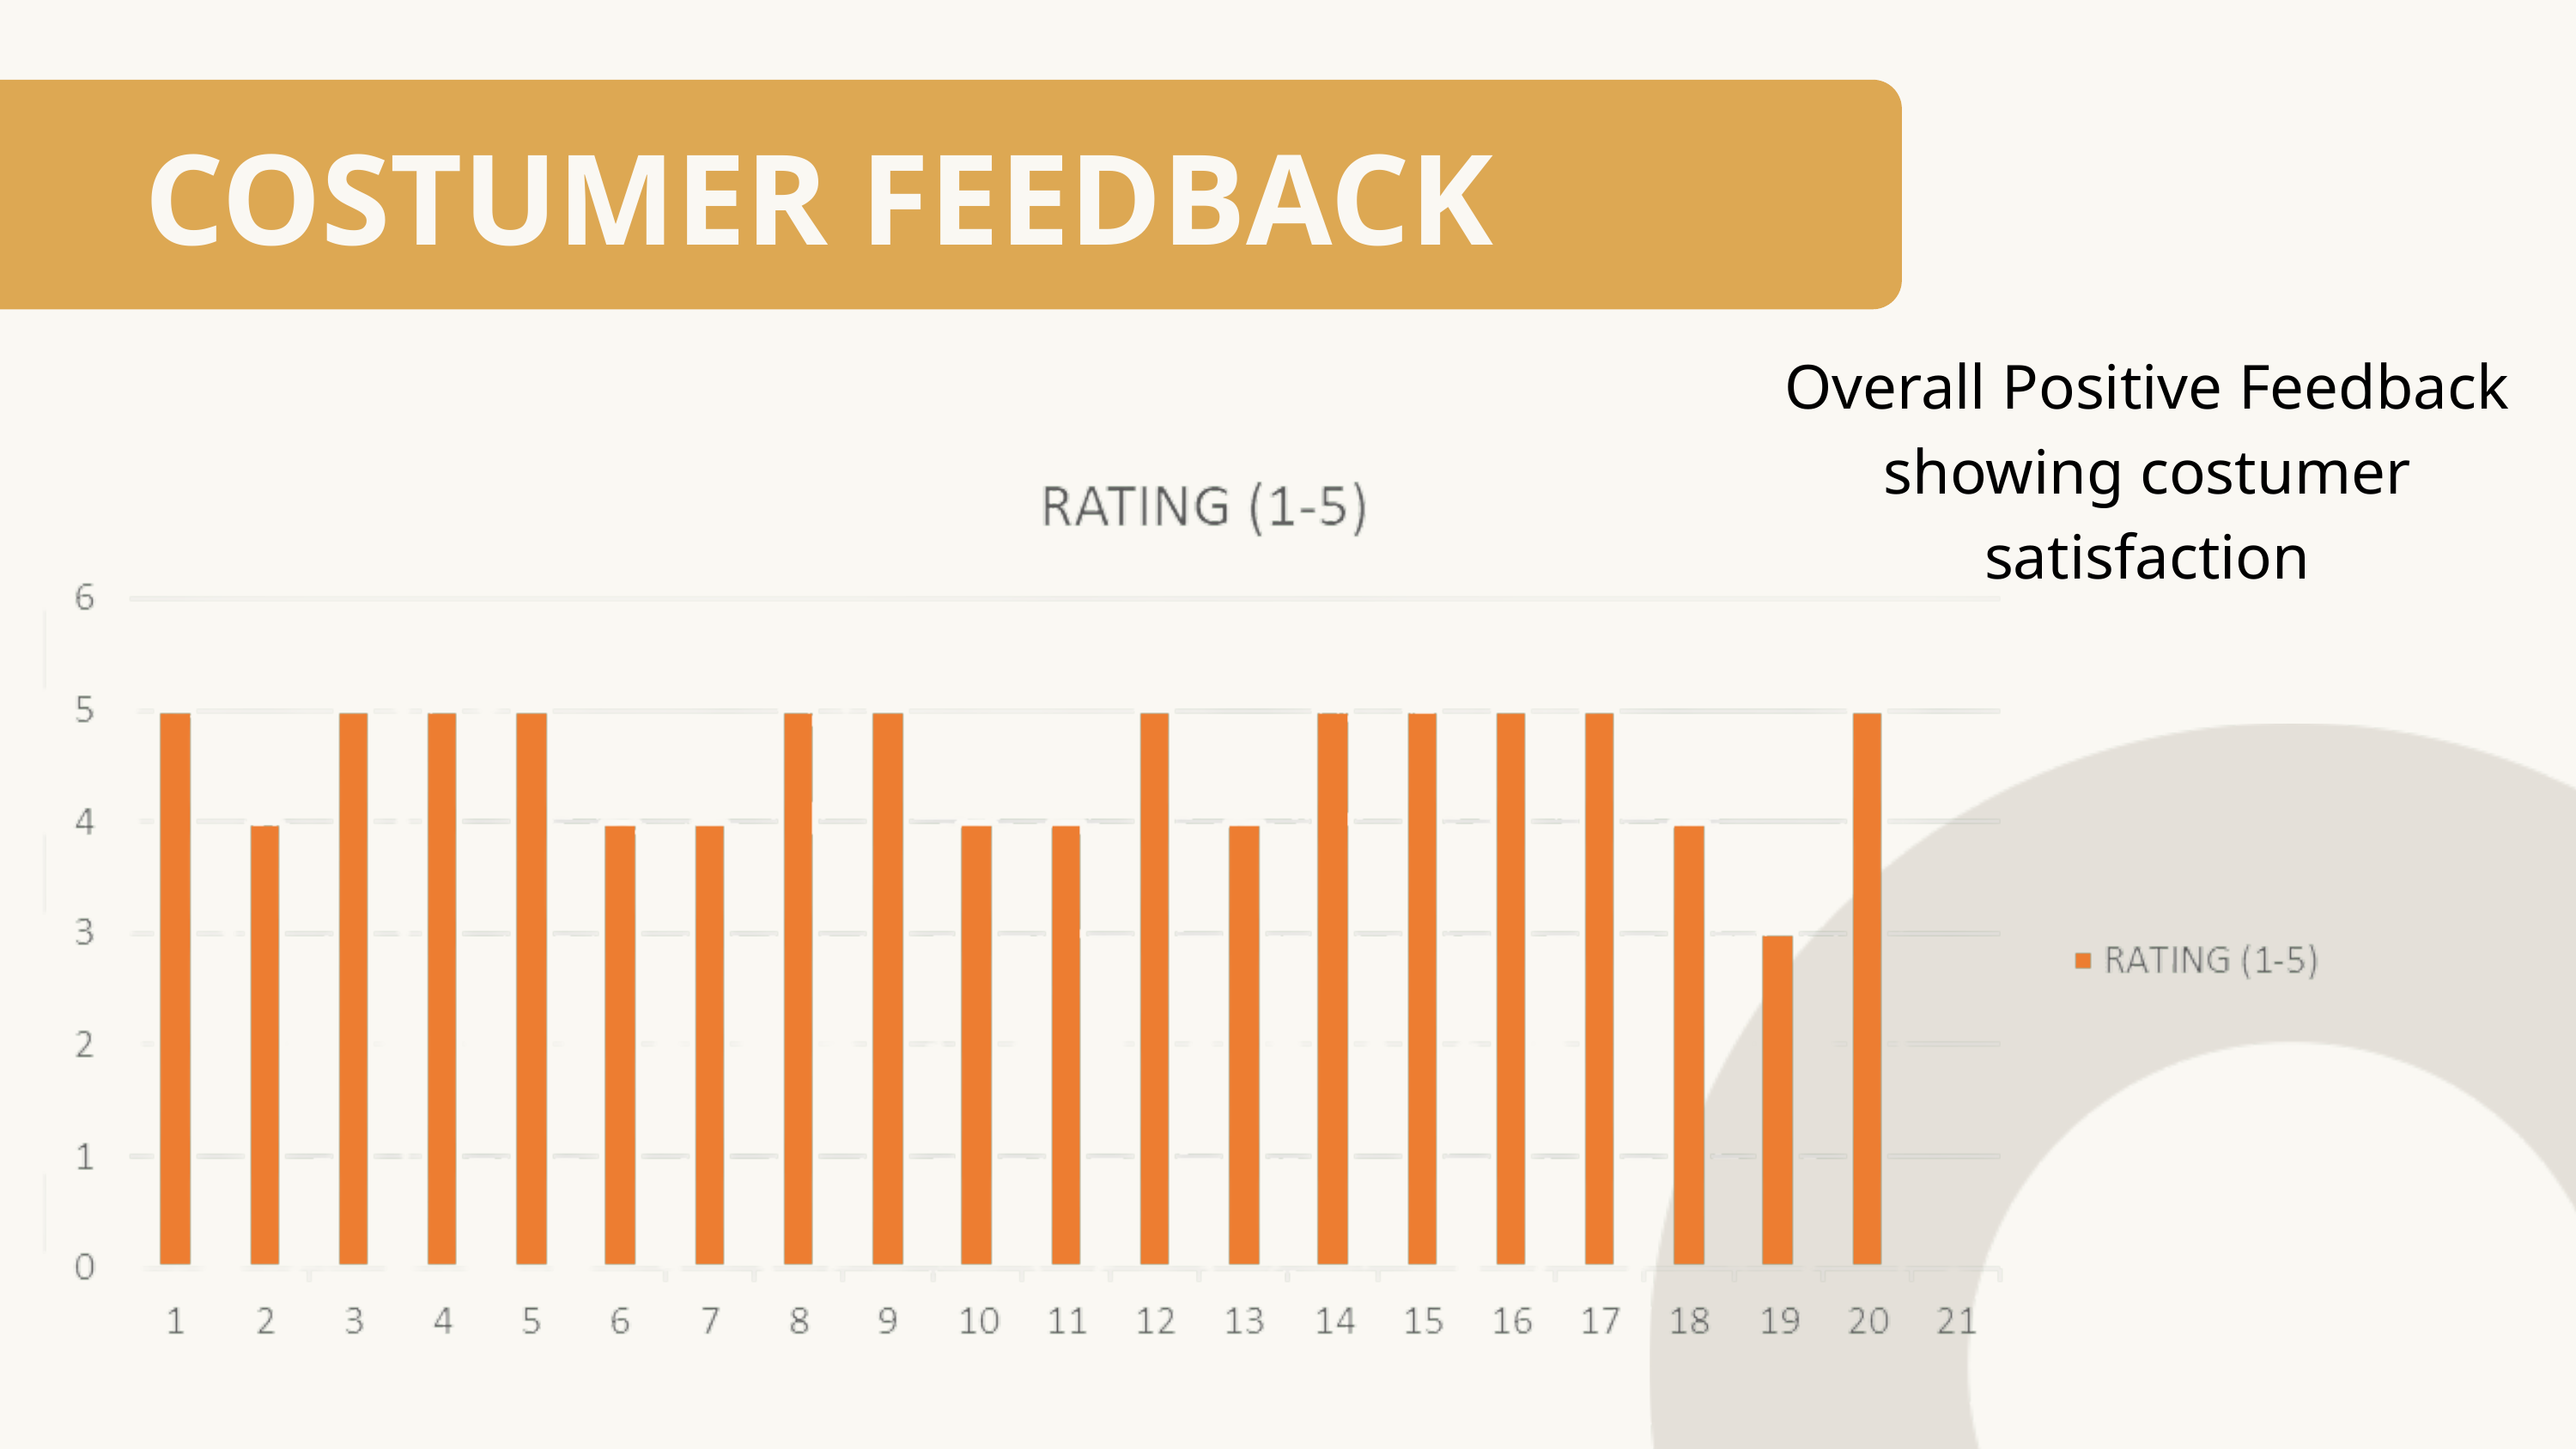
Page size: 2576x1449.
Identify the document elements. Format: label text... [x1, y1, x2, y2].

text_box Overall Positive Feedback showing costumer satisfaction [1779, 336, 2516, 676]
text_box [1649, 724, 2576, 1449]
text_box [42, 431, 2366, 1375]
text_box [0, 79, 1903, 310]
